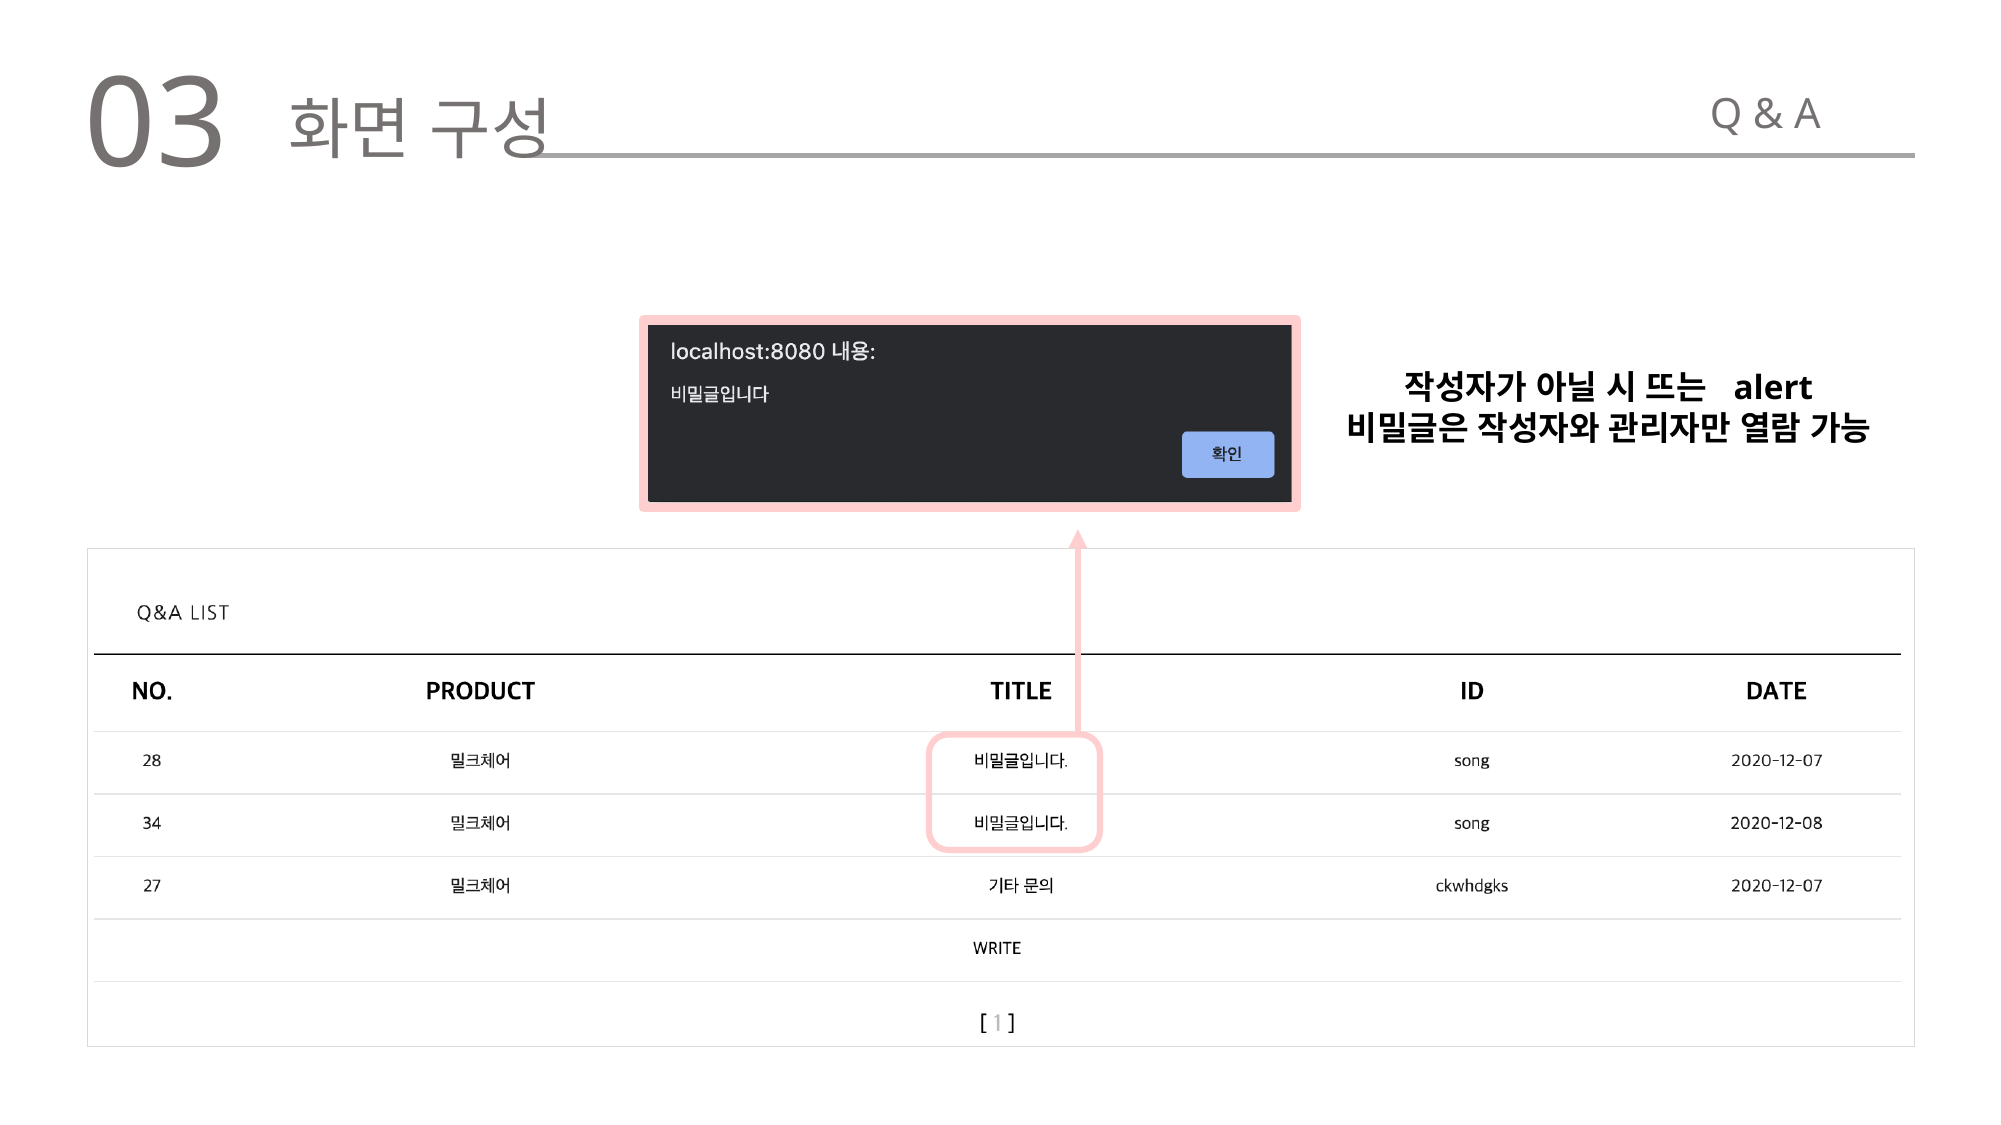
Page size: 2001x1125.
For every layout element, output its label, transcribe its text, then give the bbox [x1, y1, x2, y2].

text_box 작성자가 아닐 시 뜨는 alert 비밀글은 작성자와 관리자만 열람 가능 [1328, 359, 1890, 454]
text_box 03 [16, 34, 297, 200]
picture [87, 548, 1915, 1047]
picture [647, 324, 1292, 503]
text_box 화면 구성 [273, 79, 568, 174]
text_box Q & A [1695, 79, 1838, 144]
